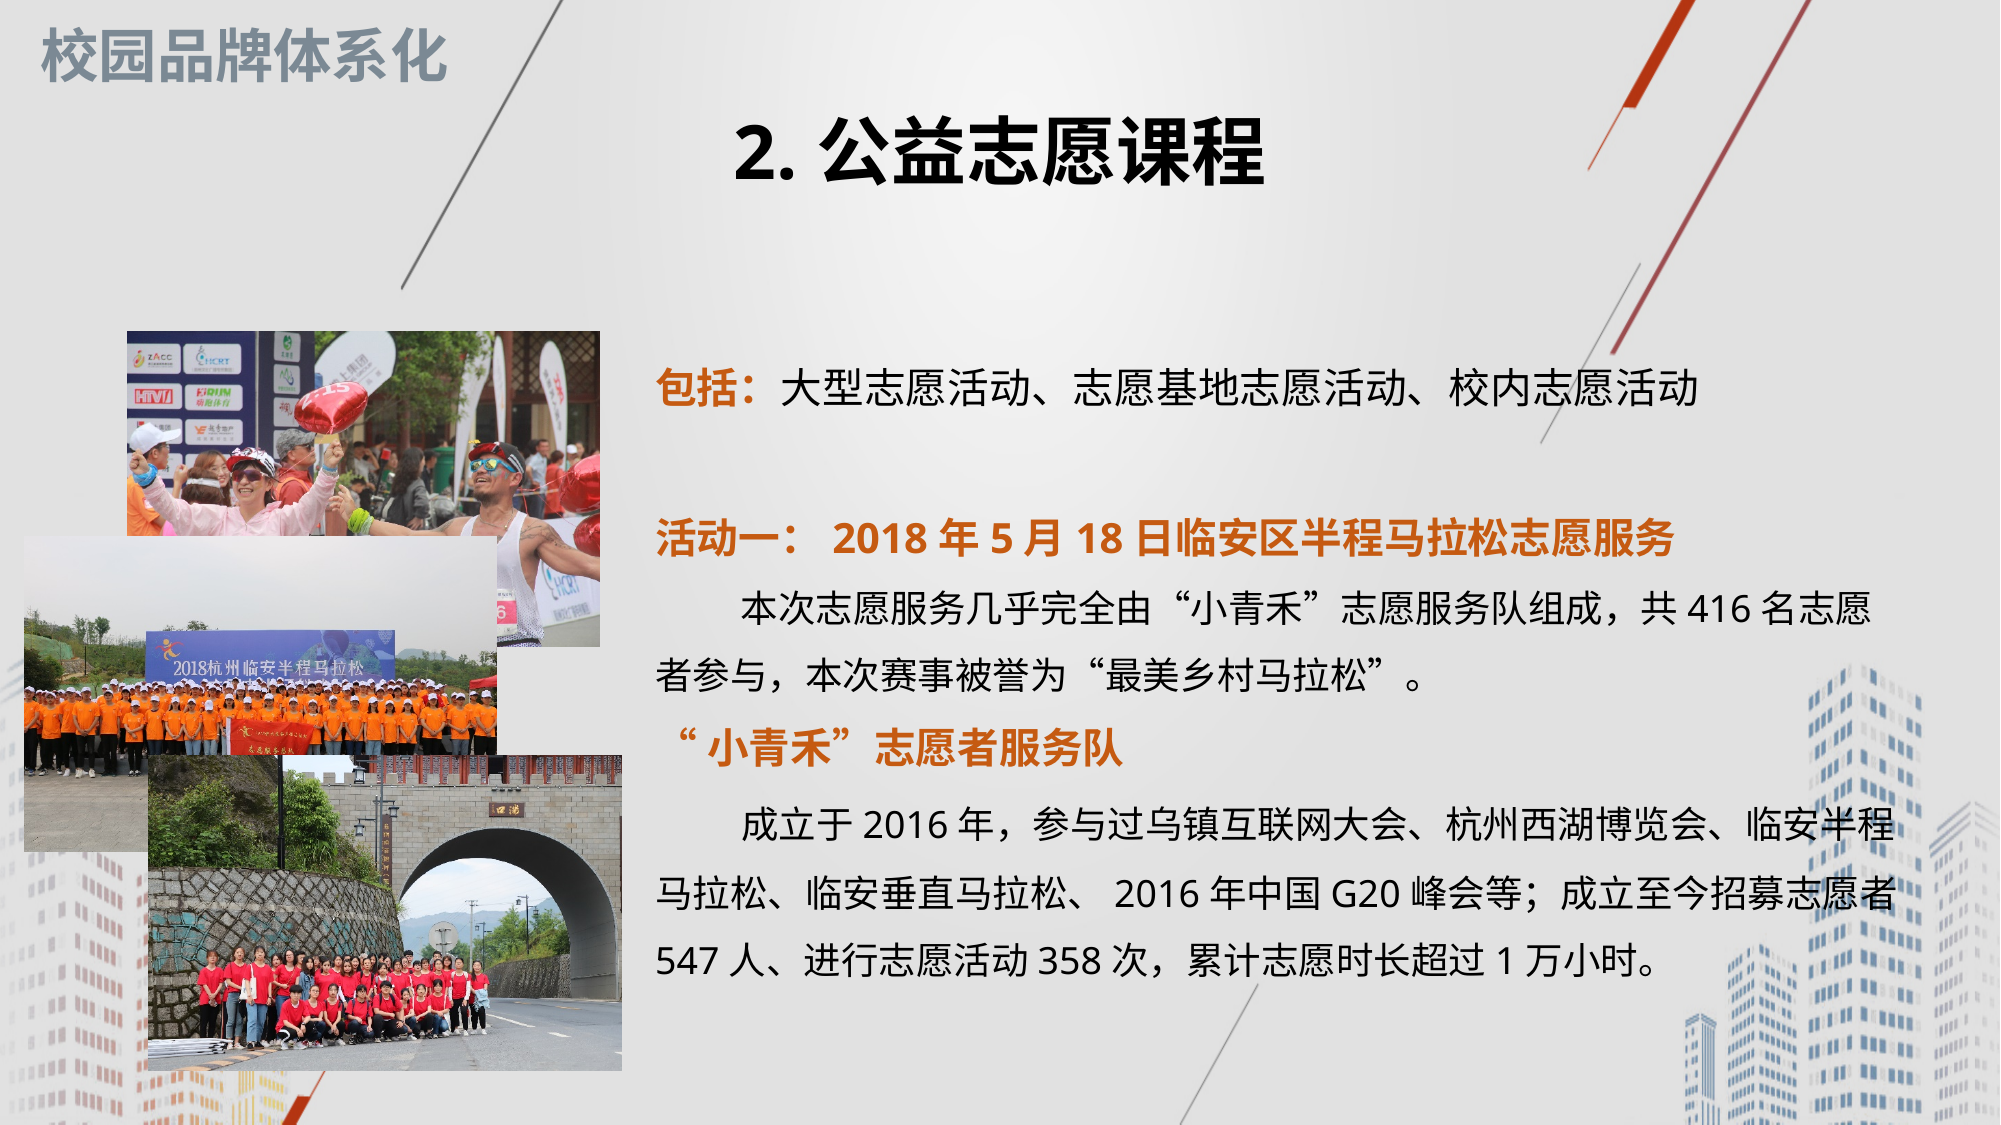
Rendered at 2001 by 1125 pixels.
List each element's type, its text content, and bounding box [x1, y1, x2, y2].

picture [0, 0, 2000, 1125]
text_box 2.公益志愿课程 [718, 96, 1281, 202]
text_box 包括：大型志愿活动、志愿基地志愿活动、校内志愿活动 活动一：2018年5月18日临安区半程马拉松志愿服务 本次志愿服务几乎完全由“小青禾”志愿服务队组成，共416名志愿者参与，本次赛事被誉为“最美乡村马拉松”。 “小青禾”志愿者服务队 成立于2016年，参与过乌镇互联网大会、杭州西湖博览会、临安半程马拉松、临安垂直马拉松、2016年中国G20峰会等；成立至今招募志愿者547人、进行志愿活动358次，累计志愿时长超过1万小时。 [640, 329, 1922, 990]
text_box 校园品牌体系化 [25, 11, 496, 96]
